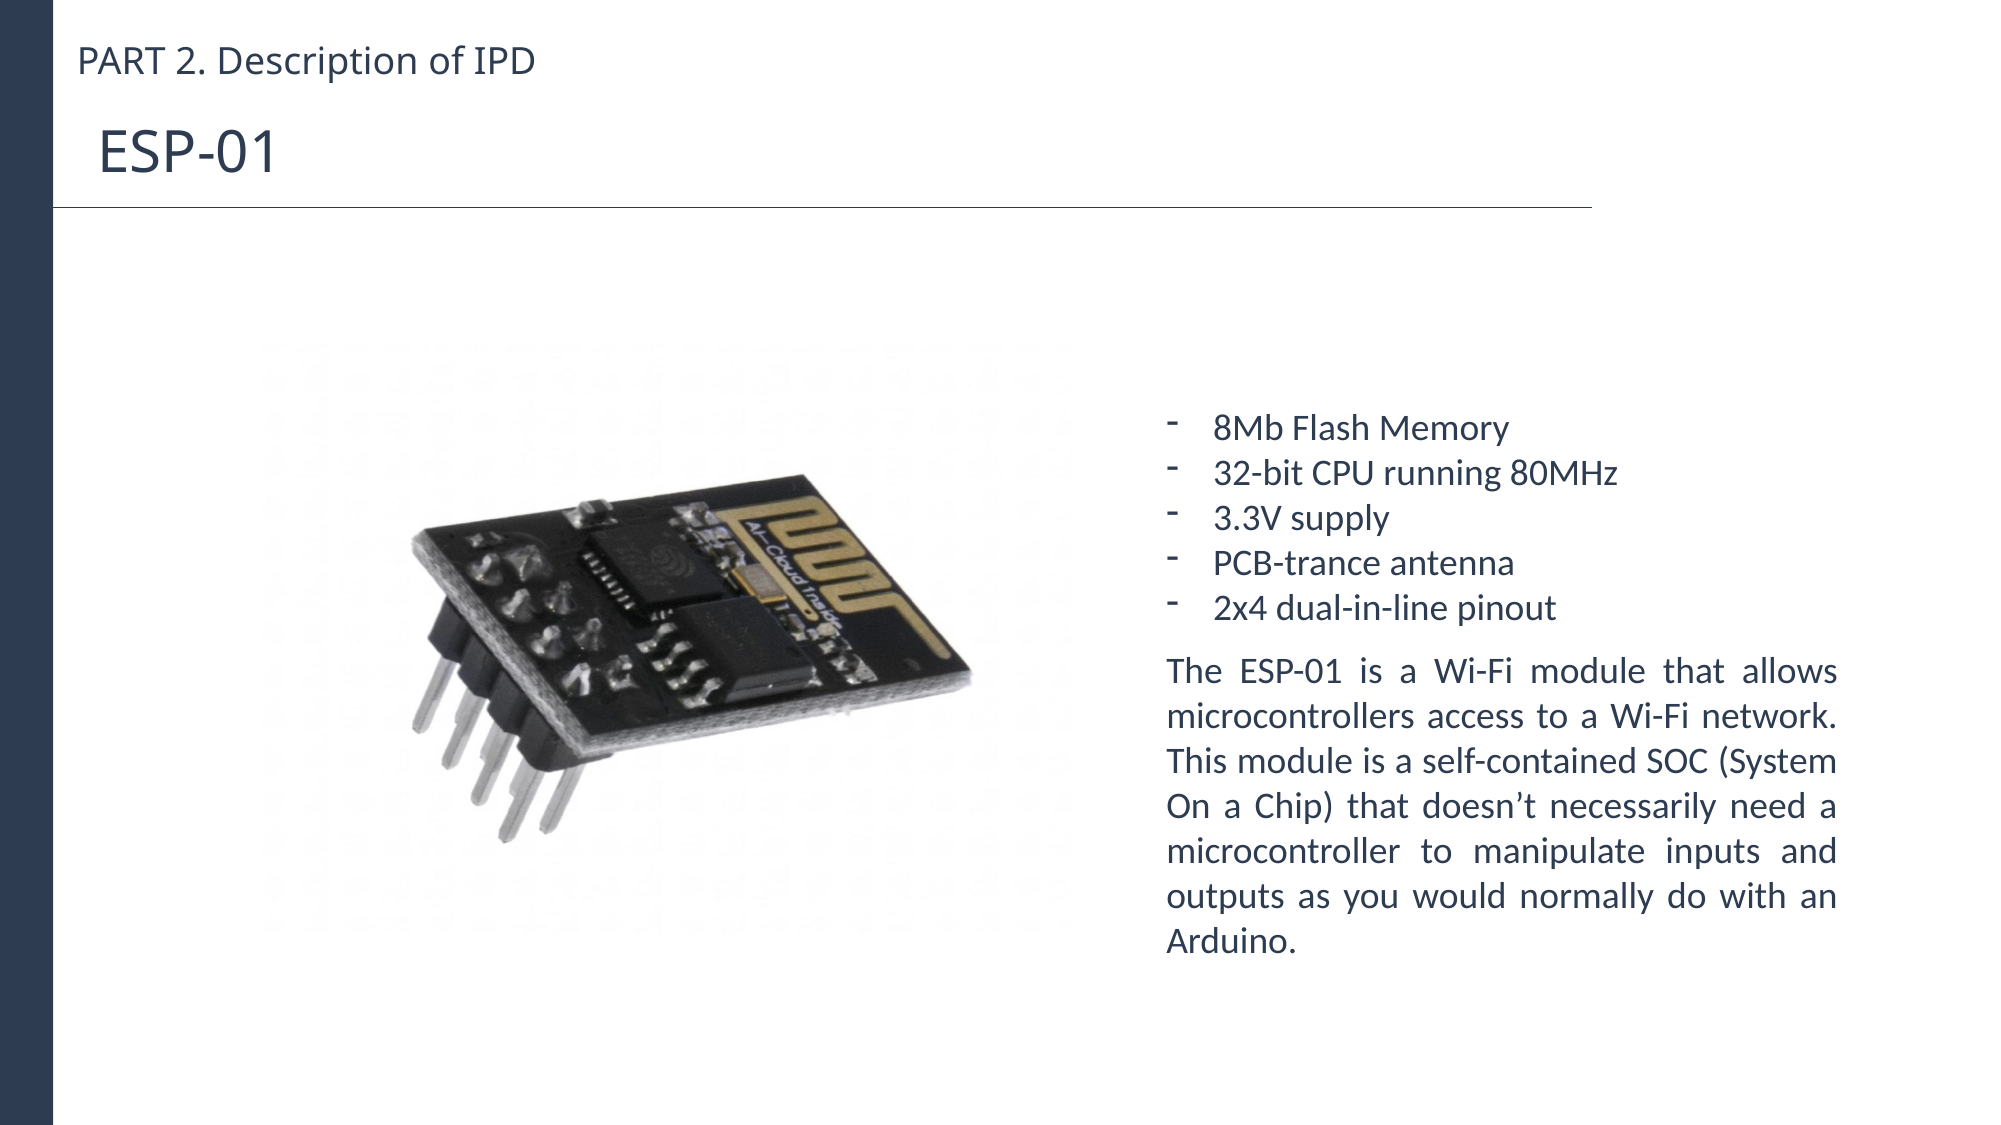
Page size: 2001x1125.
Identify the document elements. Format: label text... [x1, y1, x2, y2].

text_box PART 2. Description of IPD [62, 29, 564, 90]
text_box The ESP-01 is a Wi-Fi module that allows microcontrollers access to a Wi-Fi network. This module is a self-contained SOC (System On a Chip) that doesn’t necessarily need a microcontroller to manipulate inputs and outputs as you would normally do with an Arduino. [1151, 638, 1854, 968]
picture [262, 343, 1073, 933]
text_box ESP-01 [82, 107, 738, 192]
text_box 8Mb Flash Memory 32-bit CPU running 80MHz 3.3V supply PCB-trance antenna 2x4 dual-in-line pinout [1151, 395, 1723, 636]
text_box [0, 0, 54, 1125]
